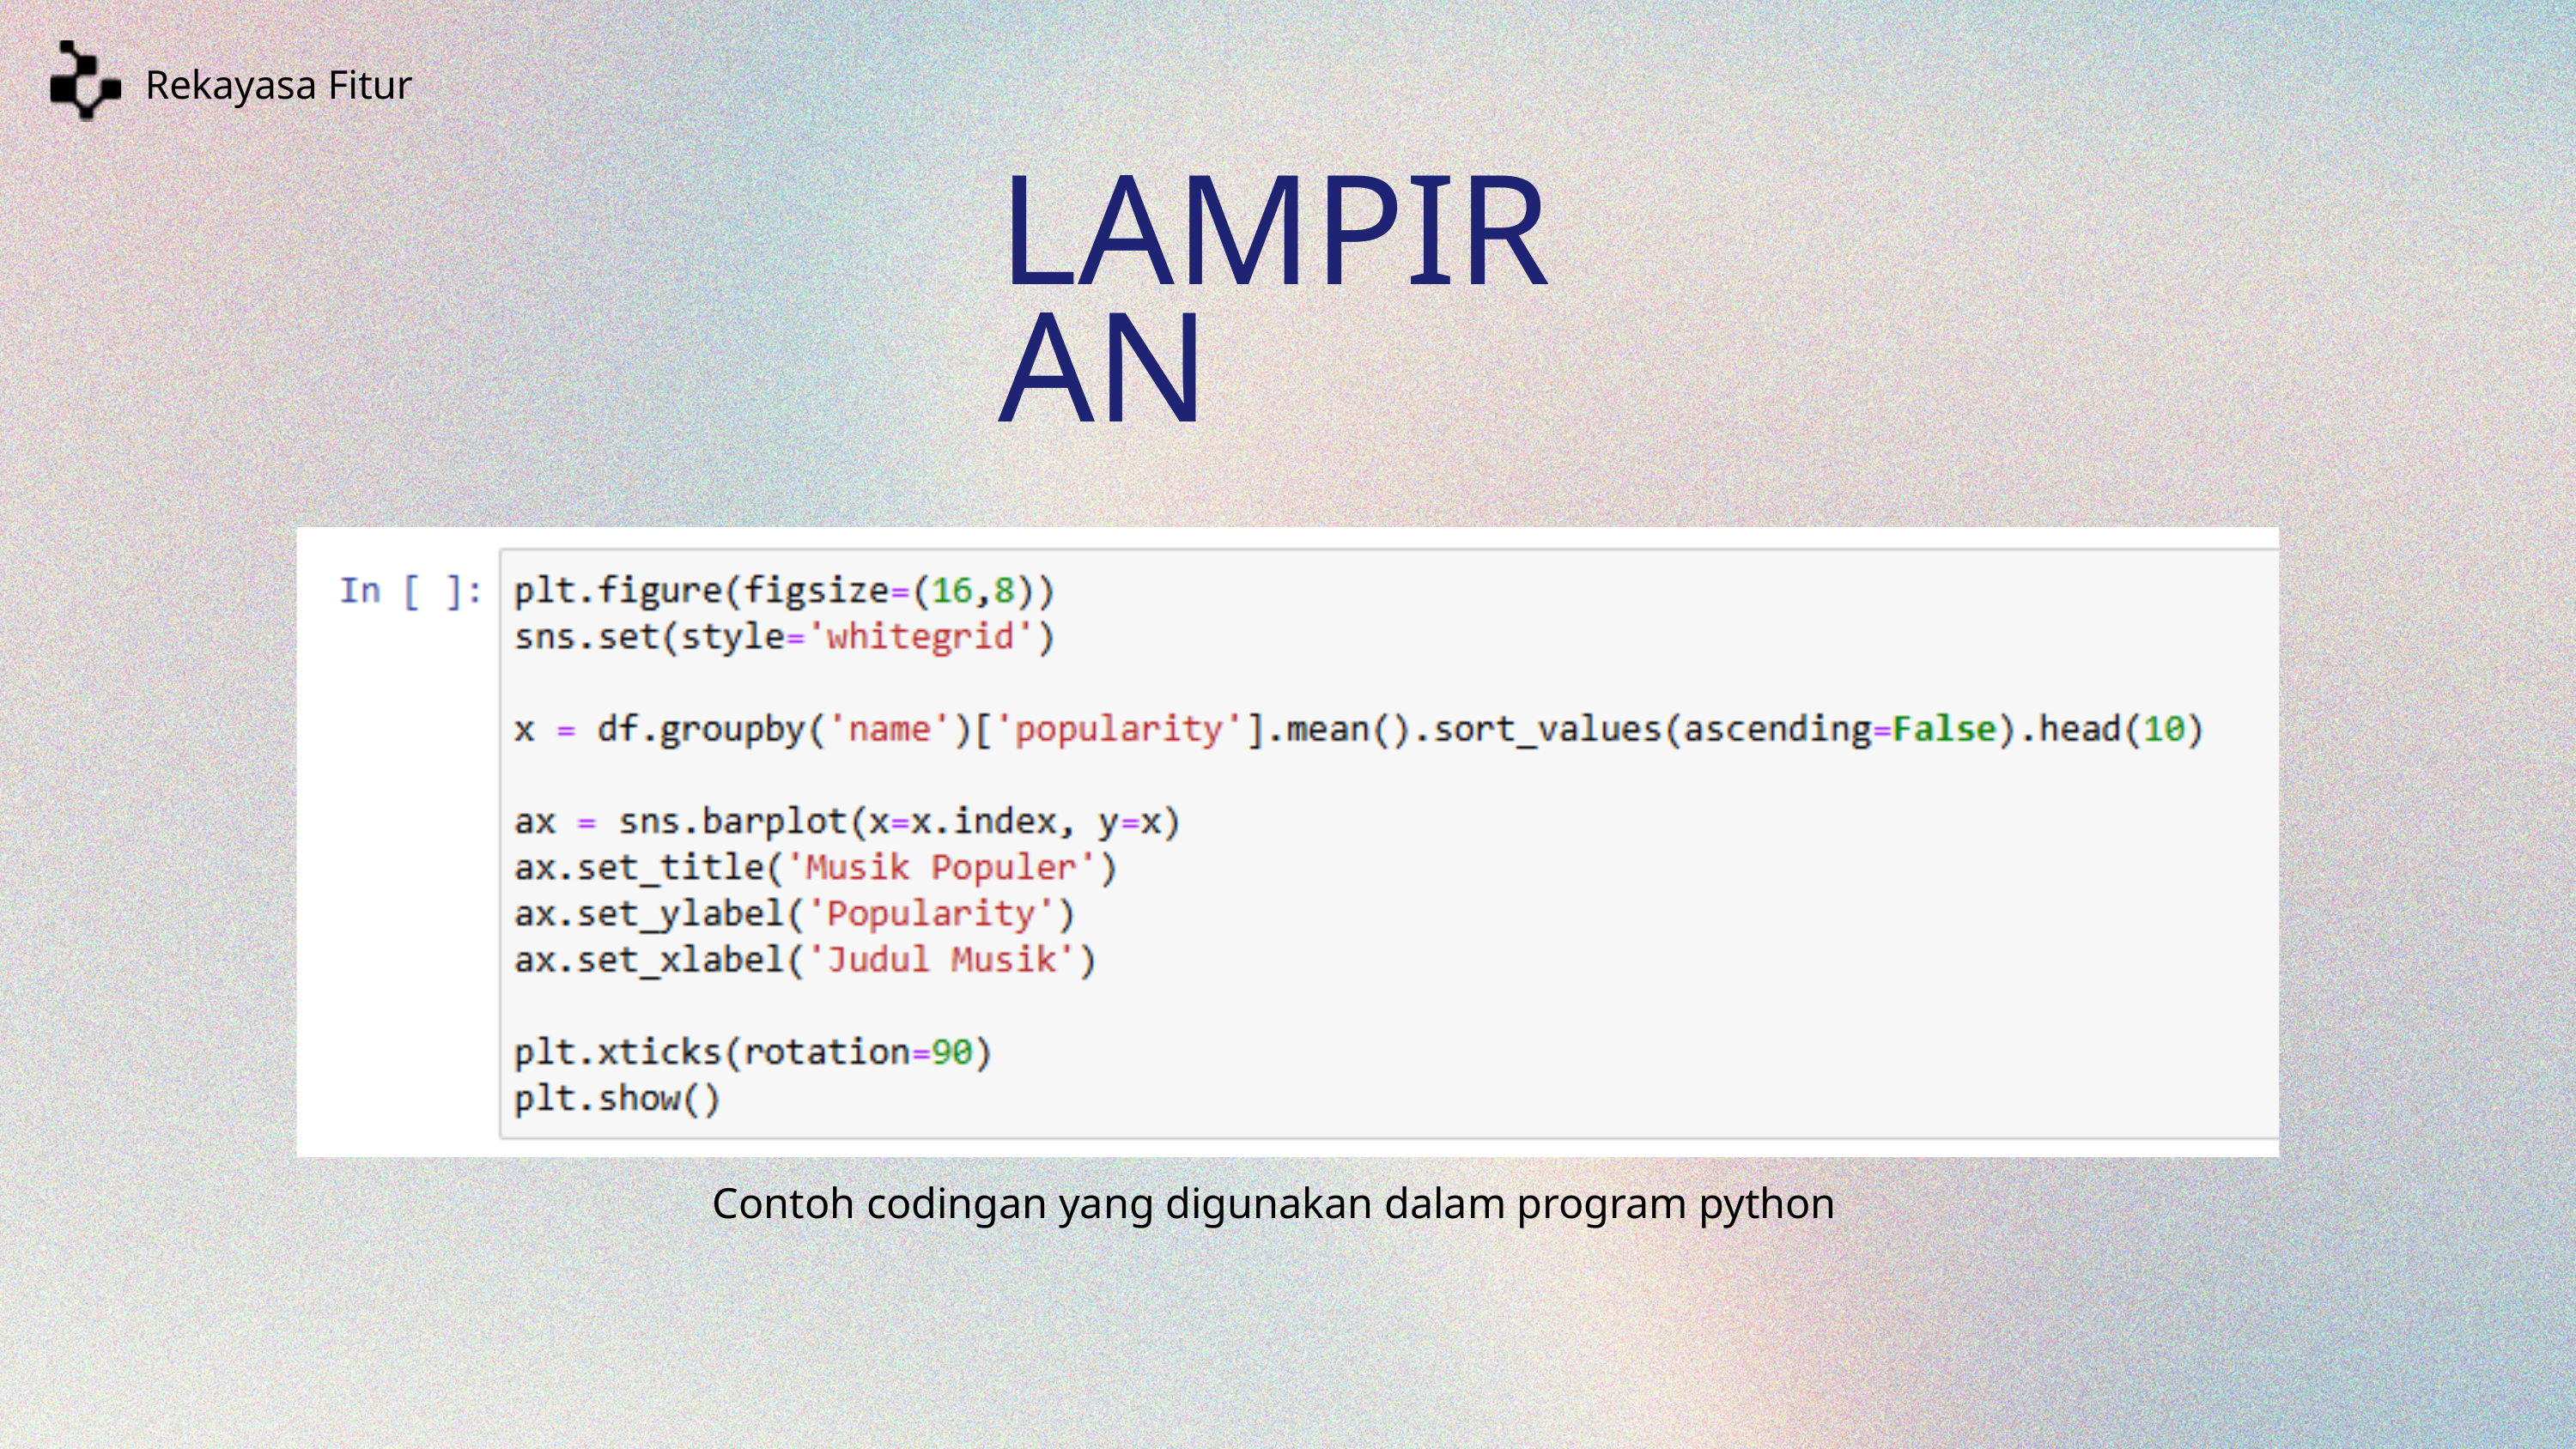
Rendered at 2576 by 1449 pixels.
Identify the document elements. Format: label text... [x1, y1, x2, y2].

text_box LAMPIRAN [998, 178, 1577, 452]
text_box [0, 0, 2576, 1449]
text_box [50, 40, 122, 122]
text_box Contoh codingan yang digunakan dalam program python [712, 1177, 1864, 1228]
text_box Rekayasa Fitur [144, 52, 536, 107]
text_box [296, 527, 2280, 1157]
